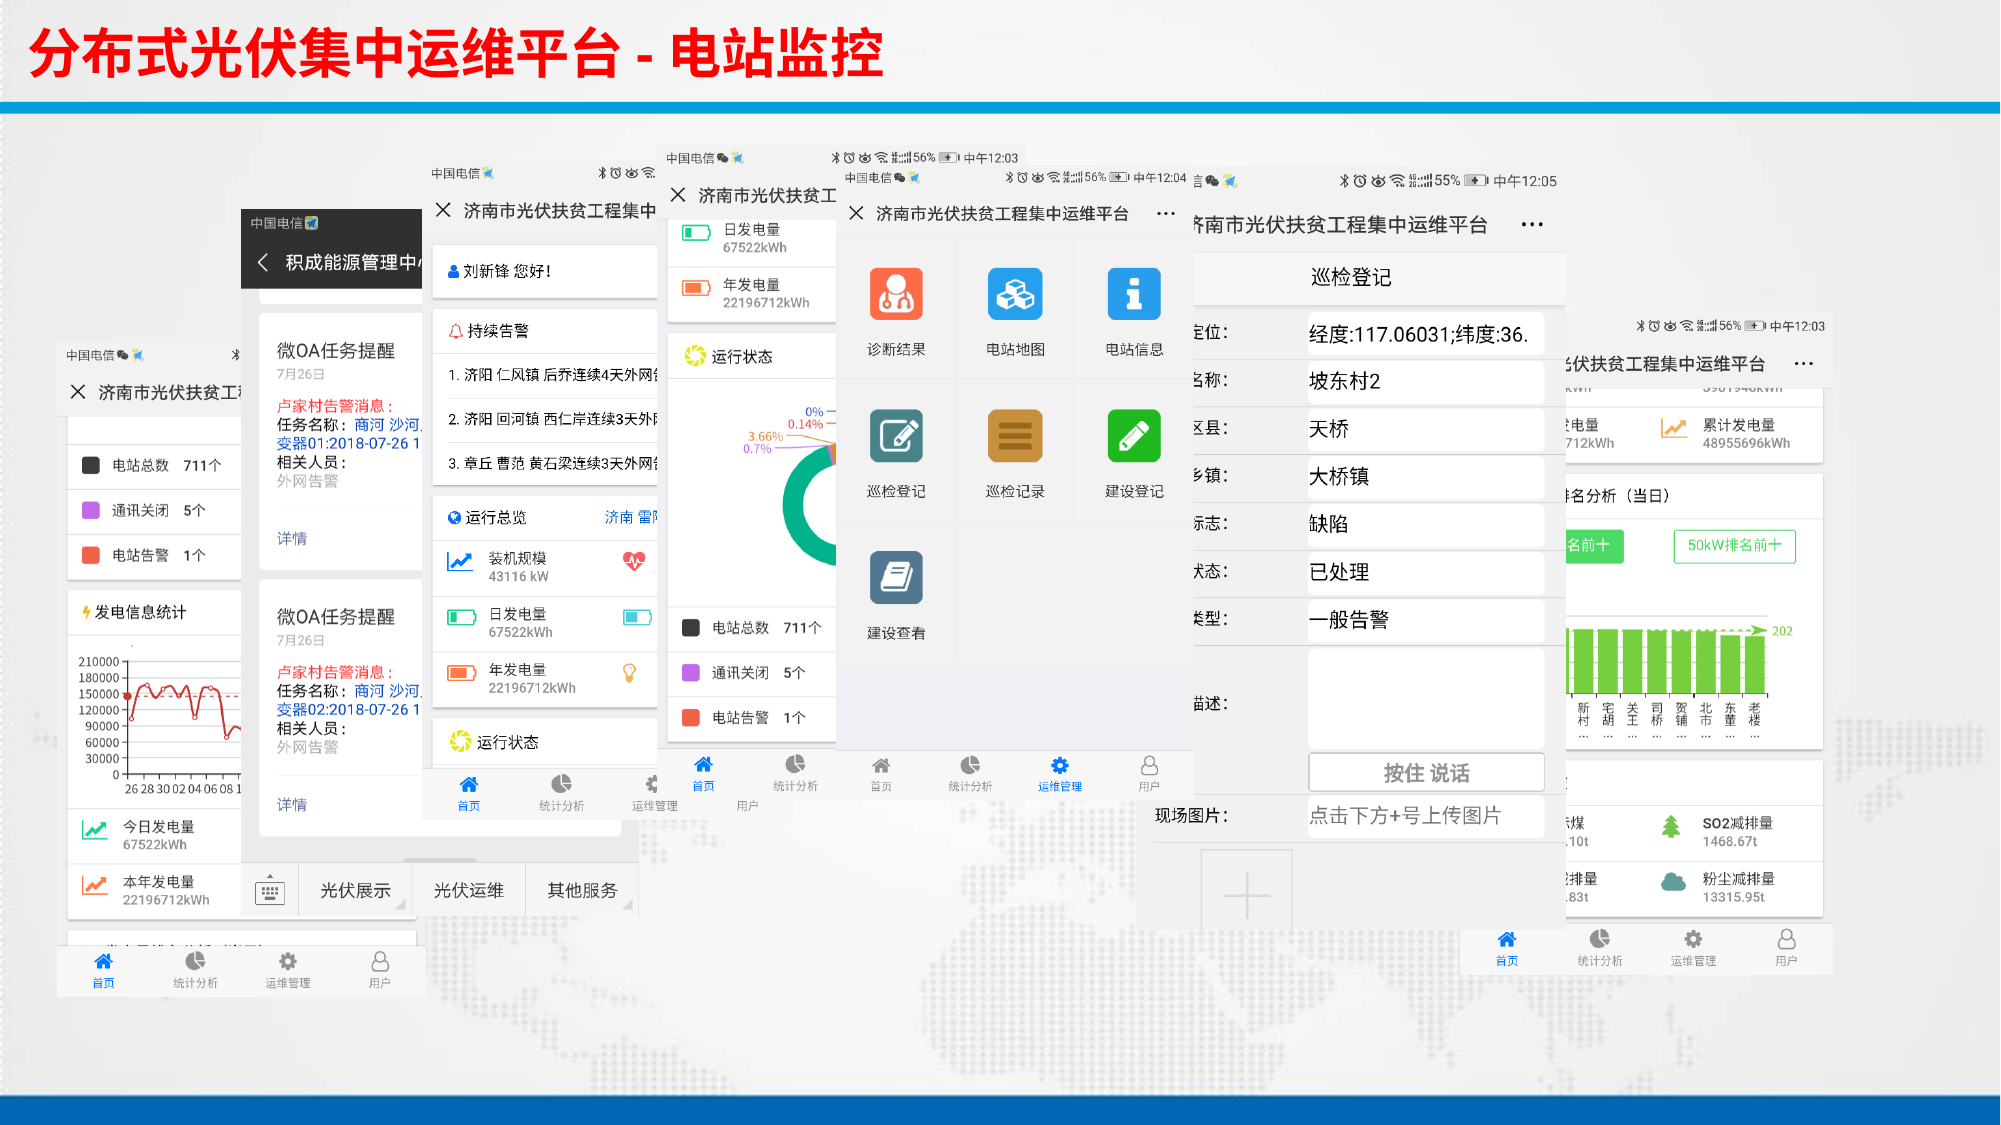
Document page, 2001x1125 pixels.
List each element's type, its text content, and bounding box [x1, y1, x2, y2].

text_box + [919, 81, 1048, 163]
picture [0, 114, 2001, 1125]
picture [0, 0, 2001, 101]
text_box 分布式光伏集中运维平台-电站监控 [12, 11, 1813, 85]
